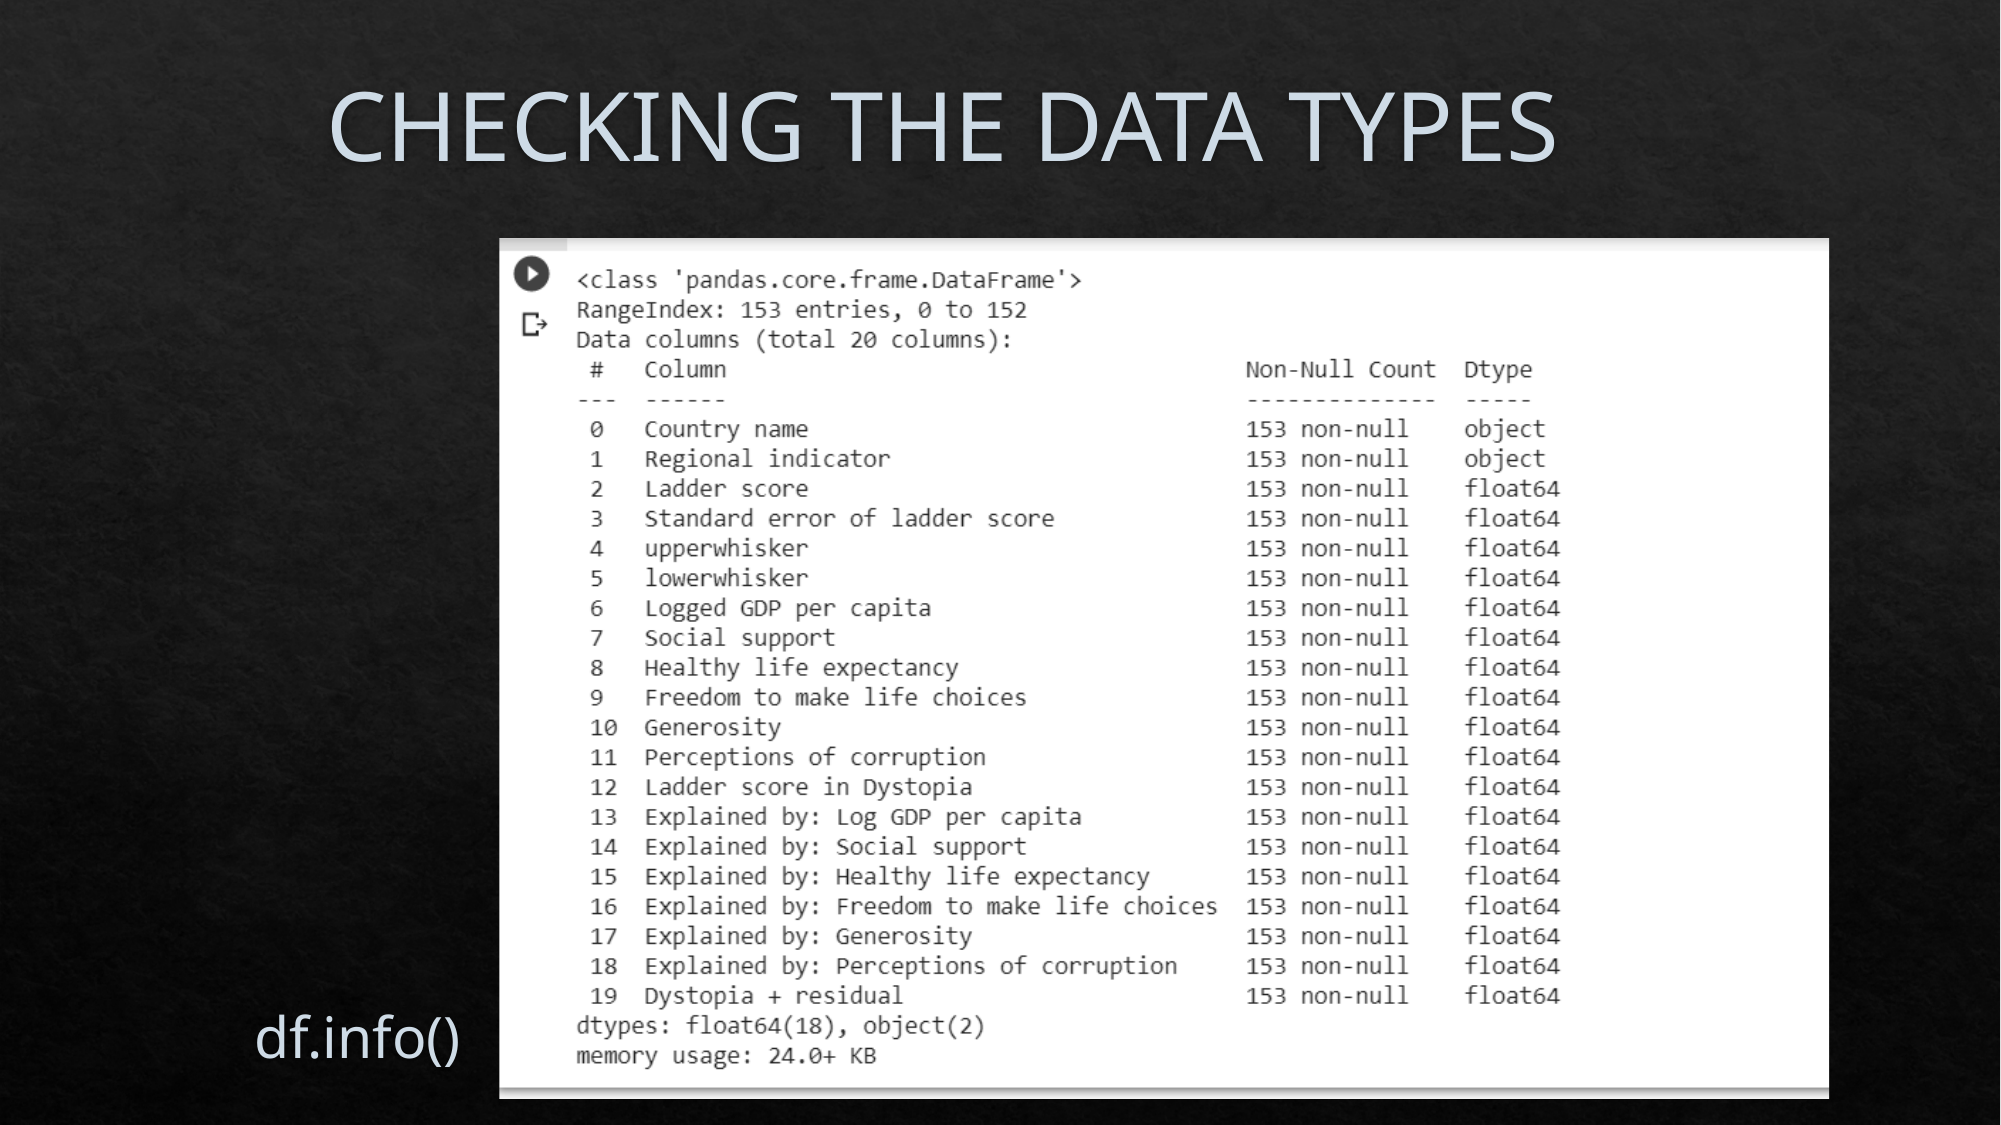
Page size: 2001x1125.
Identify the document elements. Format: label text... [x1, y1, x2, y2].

list df.info() [233, 987, 480, 1099]
picture [499, 238, 1830, 1099]
title CHECKING THE DATA TYPES [93, 26, 1793, 234]
